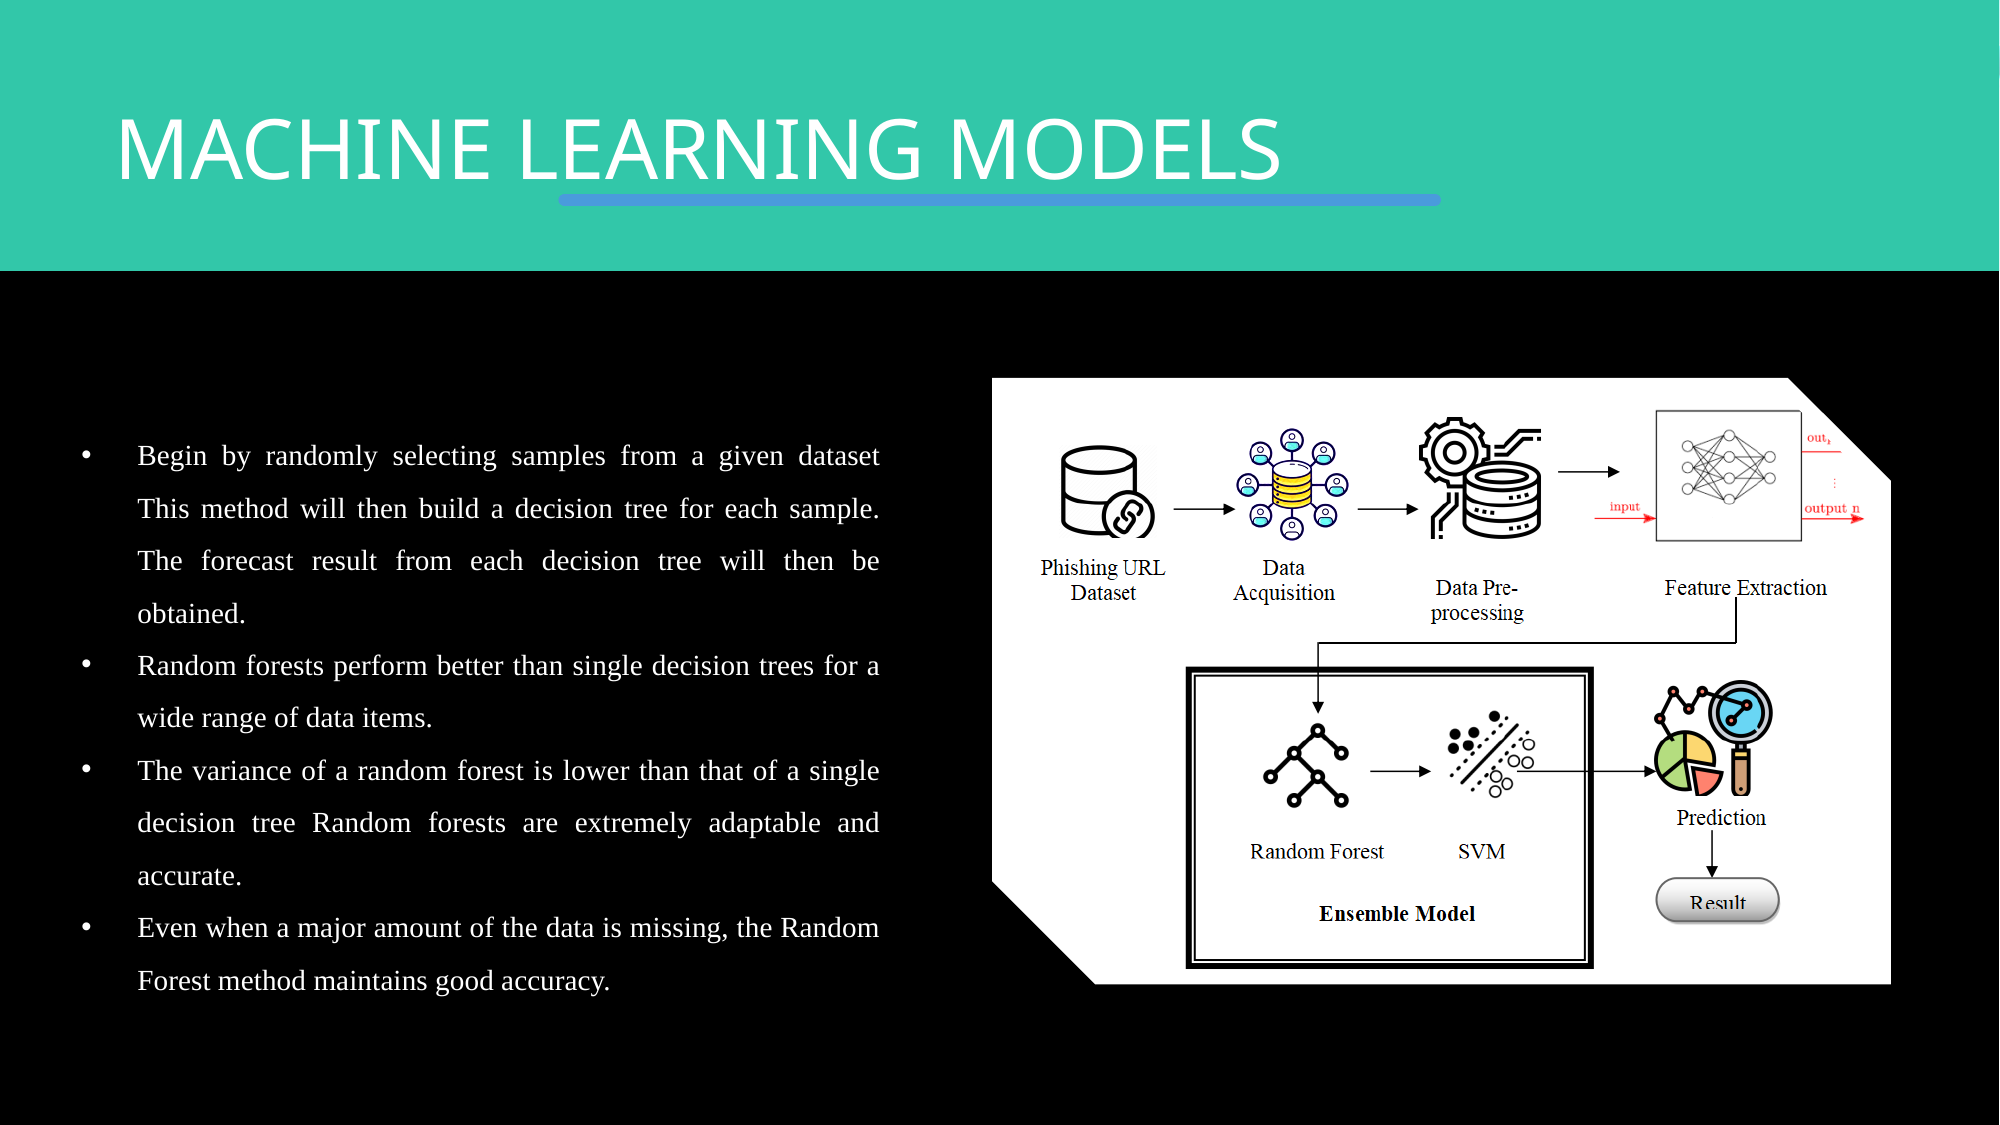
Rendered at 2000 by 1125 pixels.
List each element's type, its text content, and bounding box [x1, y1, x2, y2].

picture [999, 385, 1884, 978]
text_box Begin by randomly selecting samples from a given dataset This method will then build a decision tree for each sample. The forecast result from each decision tree will then be obtained. Random forests perform better than single decision trees for a wide range of data items. The variance of a random forest is lower than that of a single decision tree Random forests are extremely adaptable and accurate. Even when a major amount of the data is missing, the Random Forest method maintains good accuracy. [66, 411, 896, 1004]
title MACHINE LEARNING MODELS [99, 75, 1900, 230]
